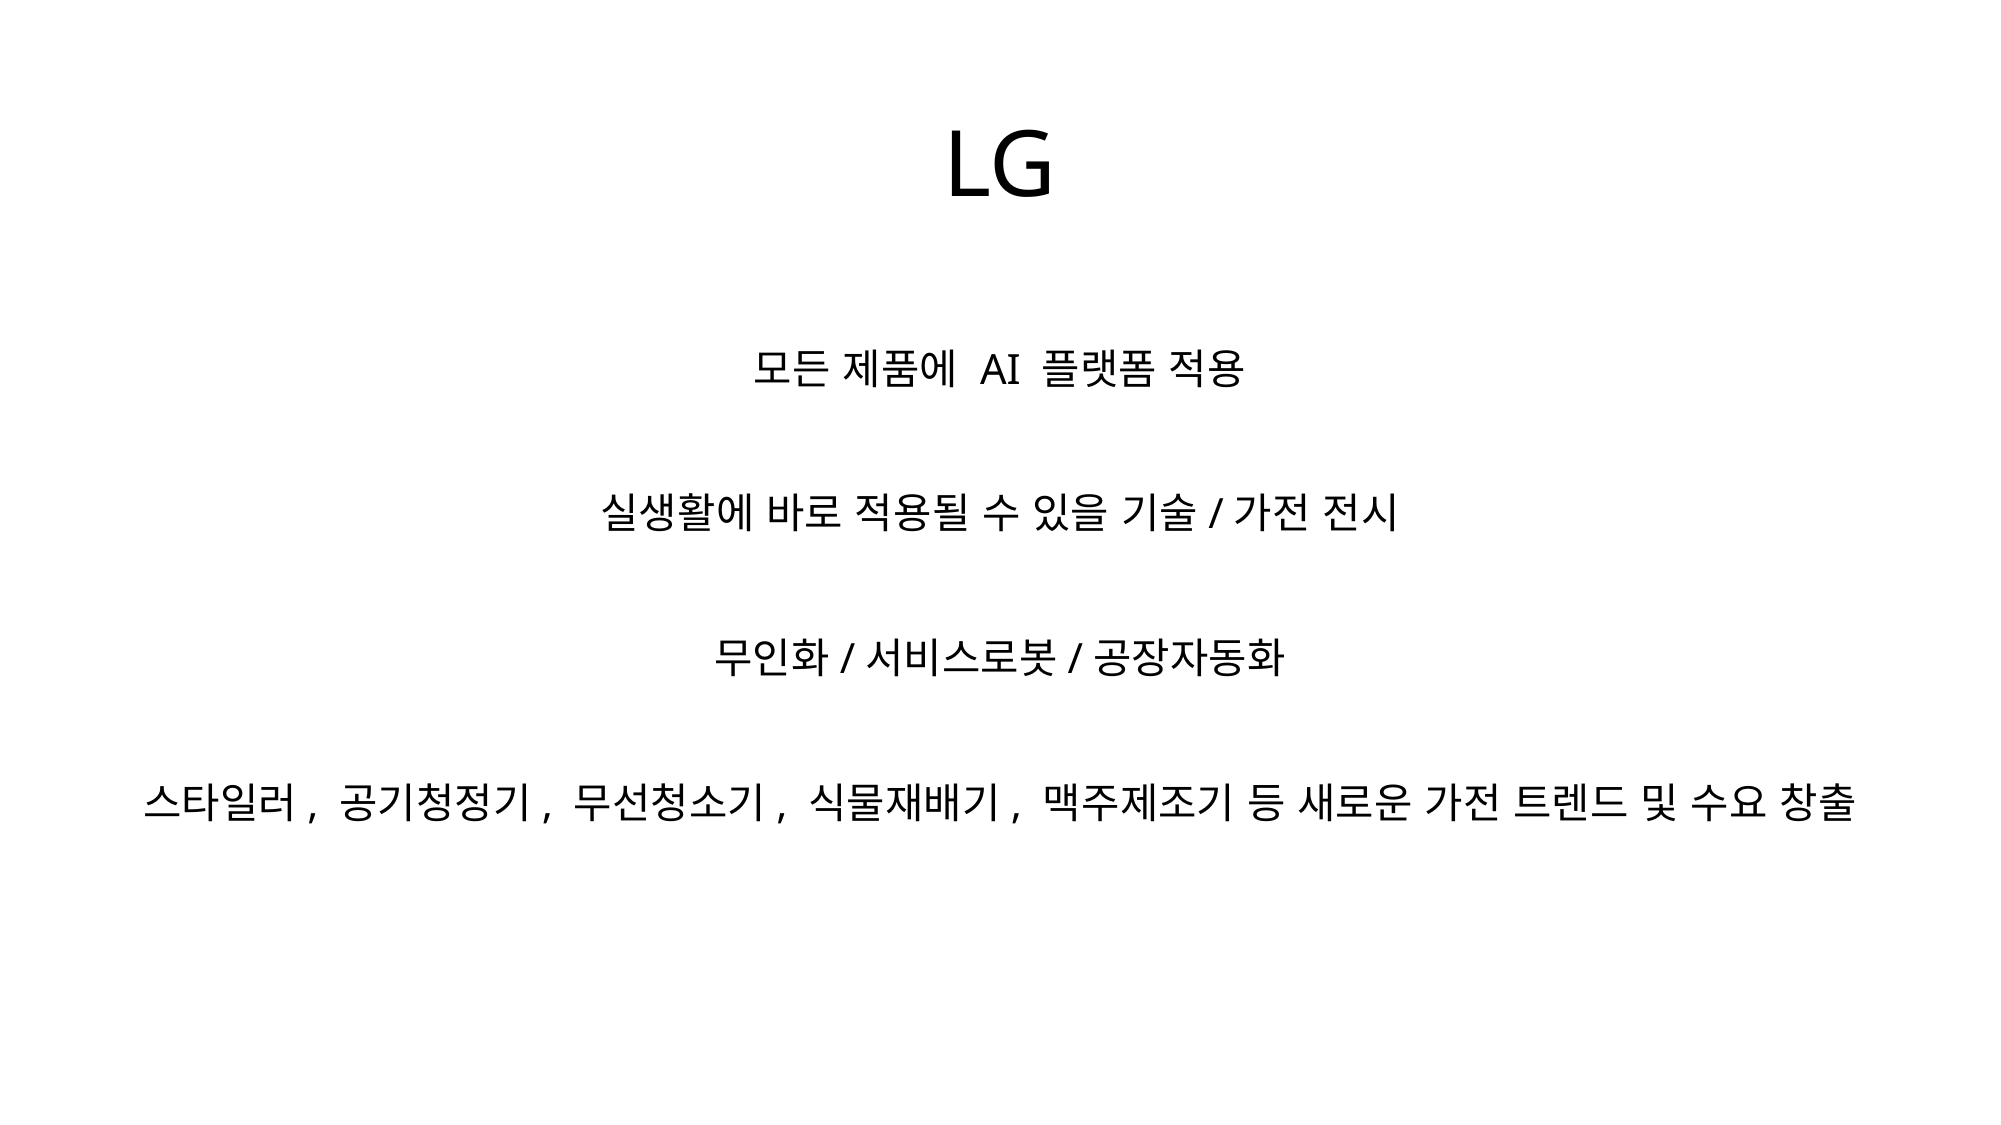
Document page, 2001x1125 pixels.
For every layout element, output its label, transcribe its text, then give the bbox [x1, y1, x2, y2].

text_box 모든 제품에 AI 플랫폼 적용 [739, 335, 1261, 400]
text_box 무인화/서비스로봇/공장자동화 [699, 624, 1301, 690]
text_box 실생활에 바로 적용될 수 있을 기술/가전 전시 [585, 479, 1415, 545]
text_box 스타일러, 공기청정기, 무선청소기, 식물재배기, 맥주제조기 등 새로운 가전 트렌드 및 수요 창출 [128, 769, 1872, 834]
text_box LG [928, 97, 1072, 222]
